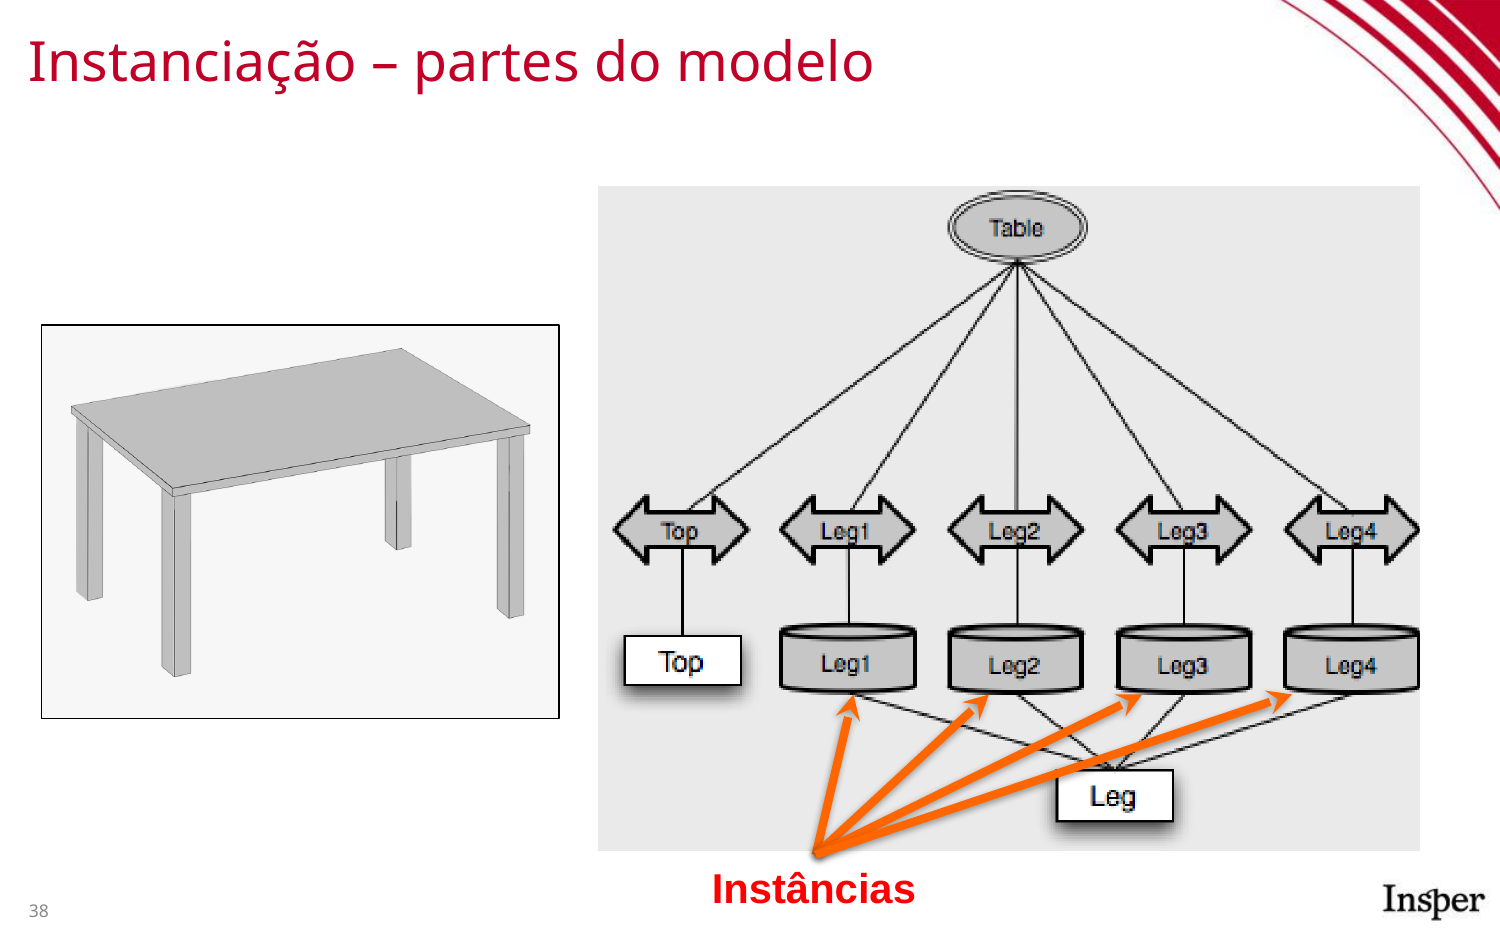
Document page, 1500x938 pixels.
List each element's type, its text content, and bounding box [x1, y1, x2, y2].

picture [41, 0, 1500, 938]
title Instanciação – partes do modelo [13, 18, 1397, 104]
slide_number 38 [0, 887, 78, 938]
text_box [696, 694, 1293, 921]
